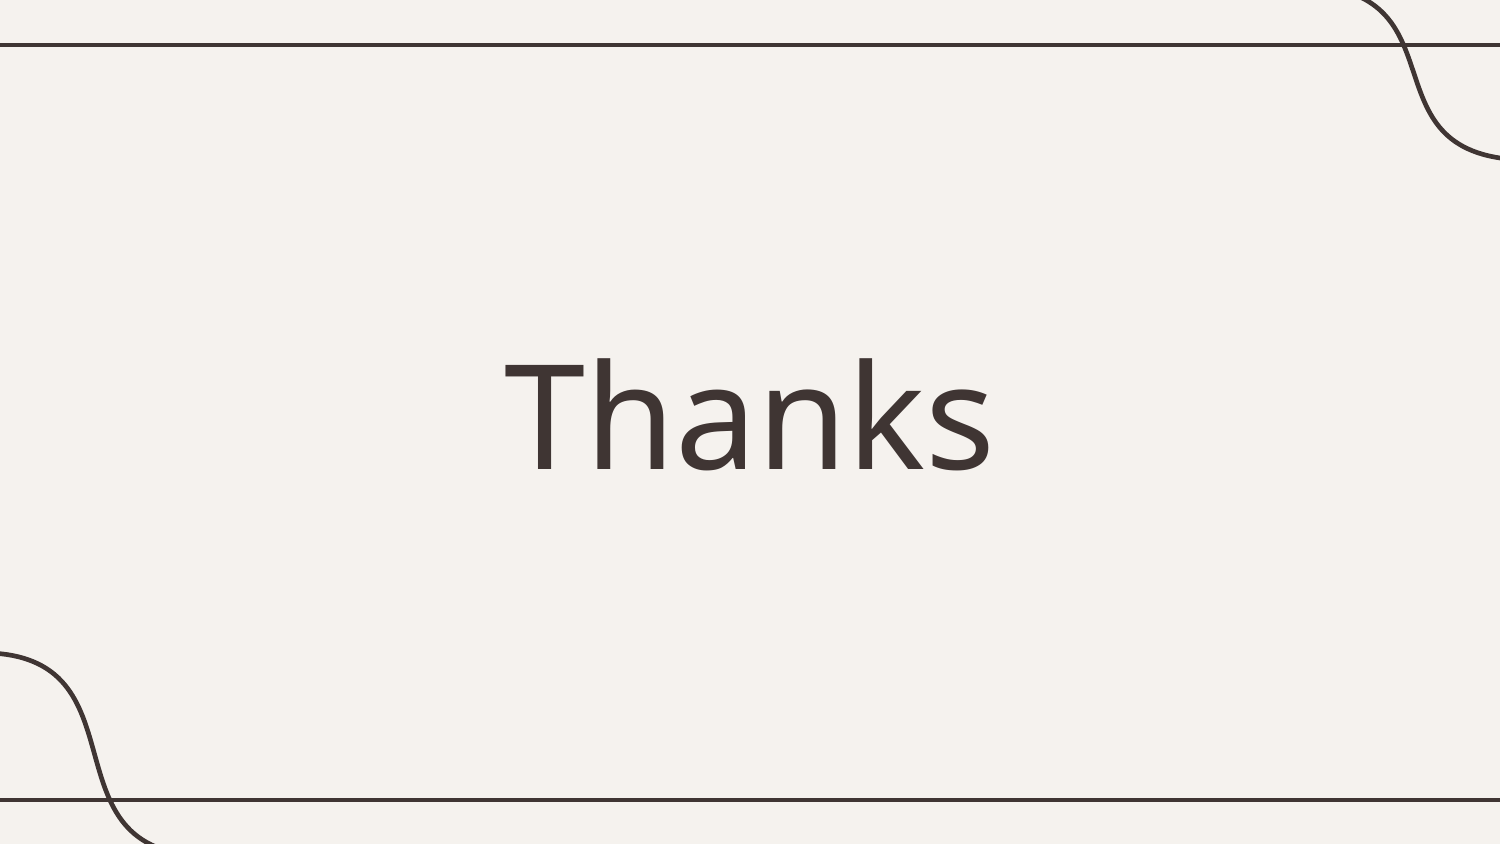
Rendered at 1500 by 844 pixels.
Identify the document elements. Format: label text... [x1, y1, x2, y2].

title Thanks [464, 308, 1036, 535]
